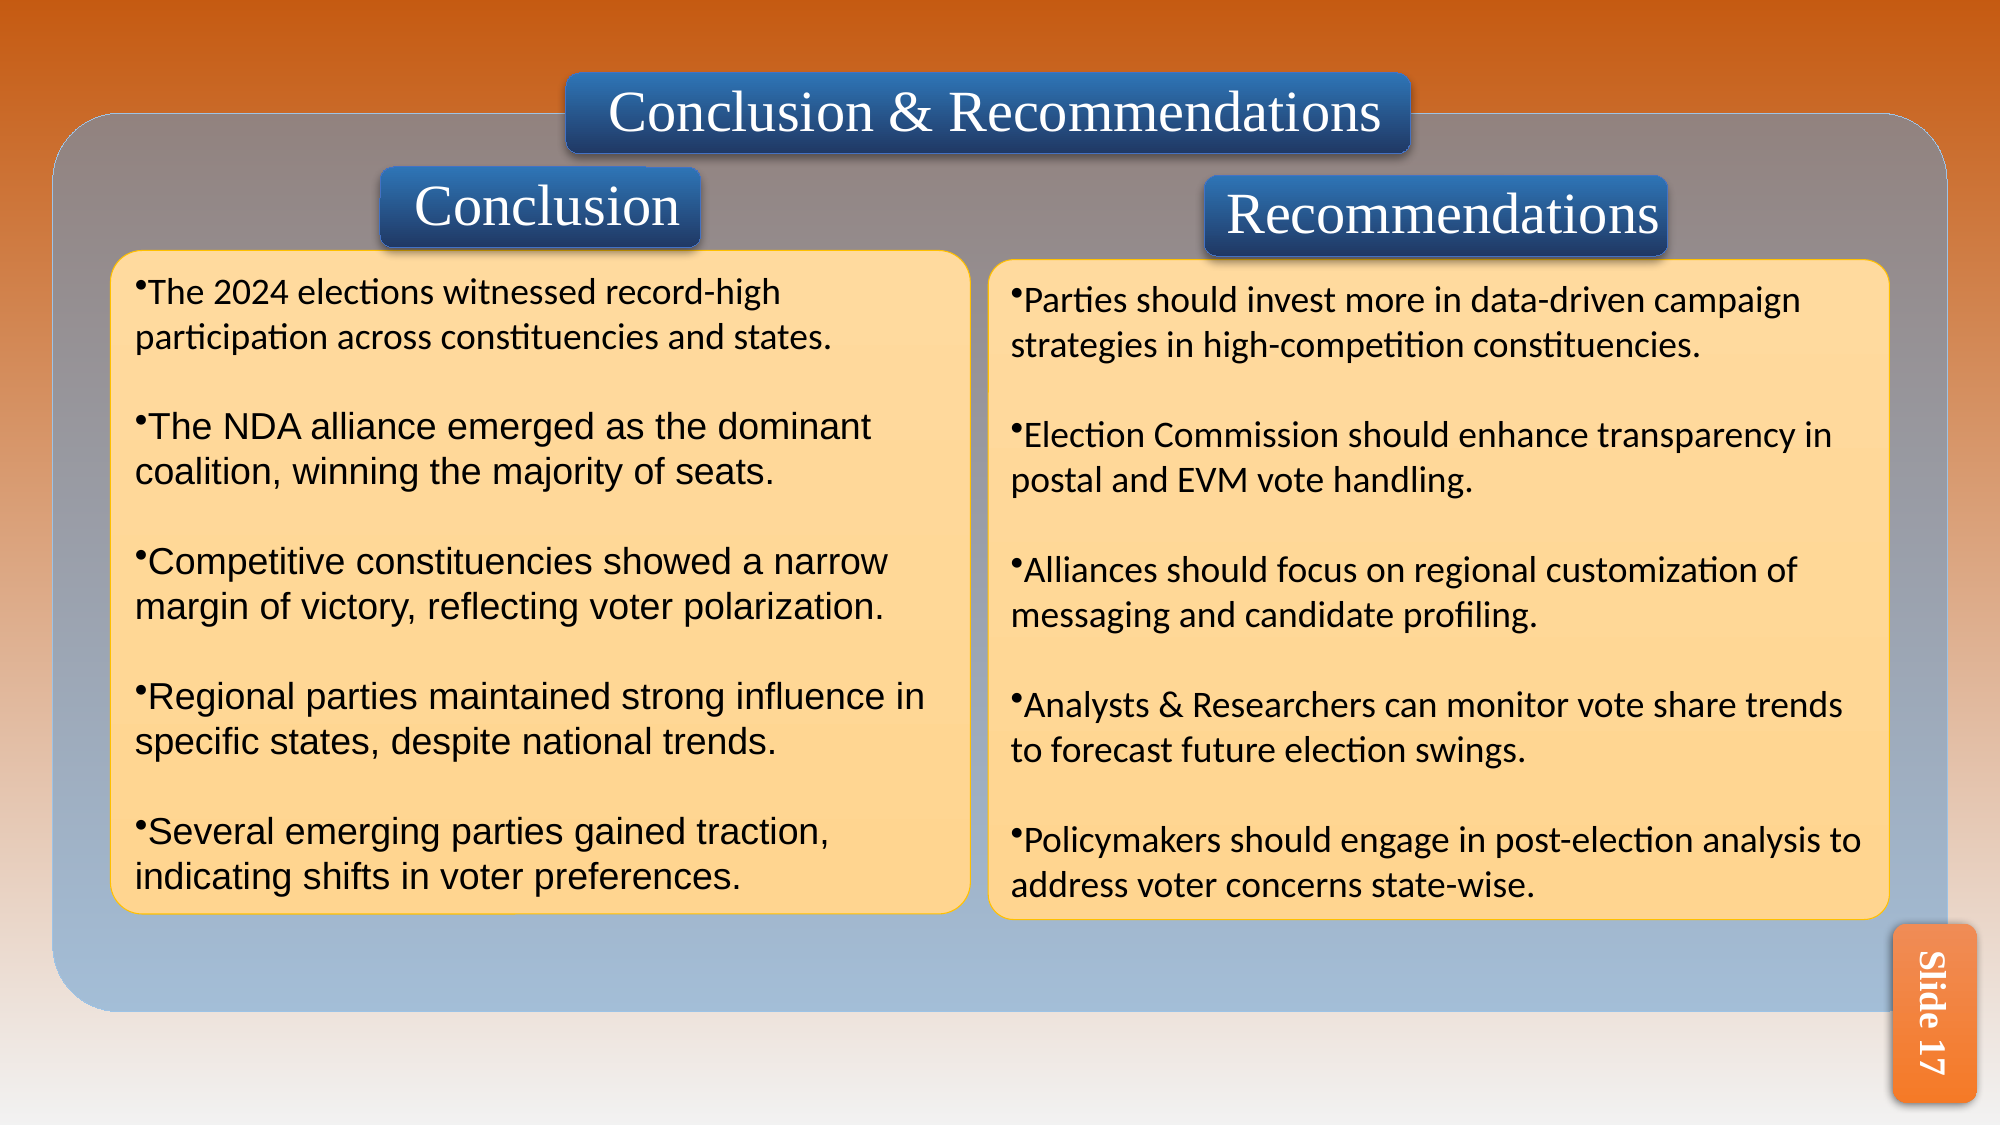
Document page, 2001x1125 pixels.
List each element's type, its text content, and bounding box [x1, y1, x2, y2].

text_box Conclusion [379, 166, 701, 248]
text_box Conclusion & Recommendations [565, 72, 1411, 154]
text_box The 2024 elections witnessed record-high participation across constituencies and states. The NDA alliance emerged as the dominant coalition, winning the majority of seats. Competitive constituencies showed a narrow margin of victory, reflecting voter polarization. Regional parties maintained strong influence in specific states, despite national trends. Several emerging parties gained traction, indicating shifts in voter preferences. [109, 249, 971, 915]
text_box Recommendations [1204, 175, 1668, 257]
text_box [52, 113, 1948, 1012]
text_box Slide 17 [1893, 923, 1978, 1103]
text_box Parties should invest more in data-driven campaign strategies in high-competition constituencies. Election Commission should enhance transparency in postal and EVM vote handling. Alliances should focus on regional customization of messaging and candidate profiling. Analysts & Researchers can monitor vote share trends to forecast future election swings. Policymakers should engage in post-election analysis to address voter concerns state-wise. [987, 259, 1890, 921]
